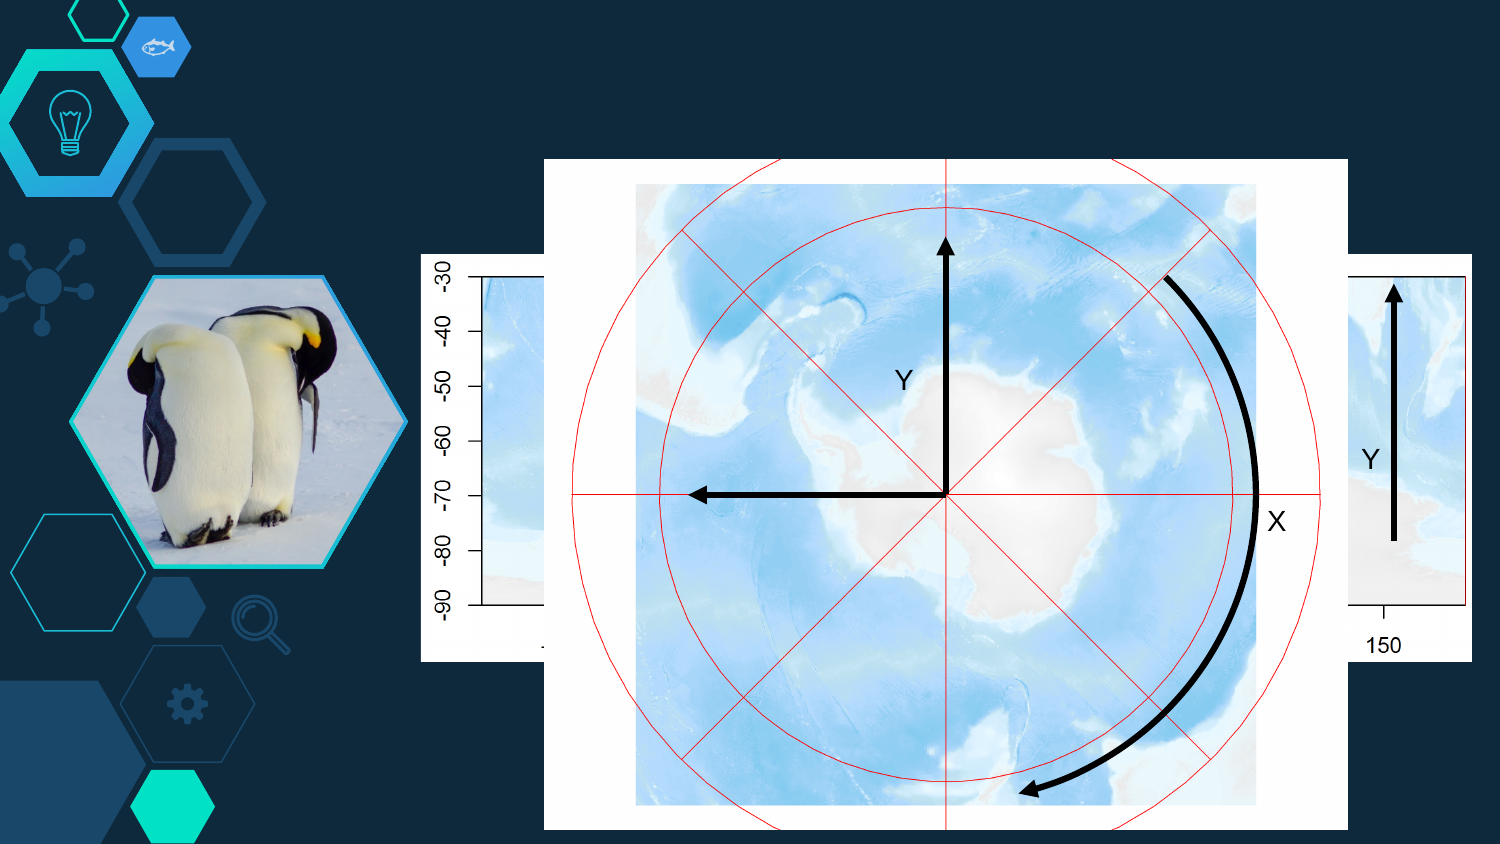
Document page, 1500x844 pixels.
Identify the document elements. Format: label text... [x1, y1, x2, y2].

text_box 🐟 [125, 21, 192, 72]
picture [420, 159, 1473, 830]
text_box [1354, 283, 1397, 585]
picture [72, 278, 405, 565]
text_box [634, 186, 1303, 803]
